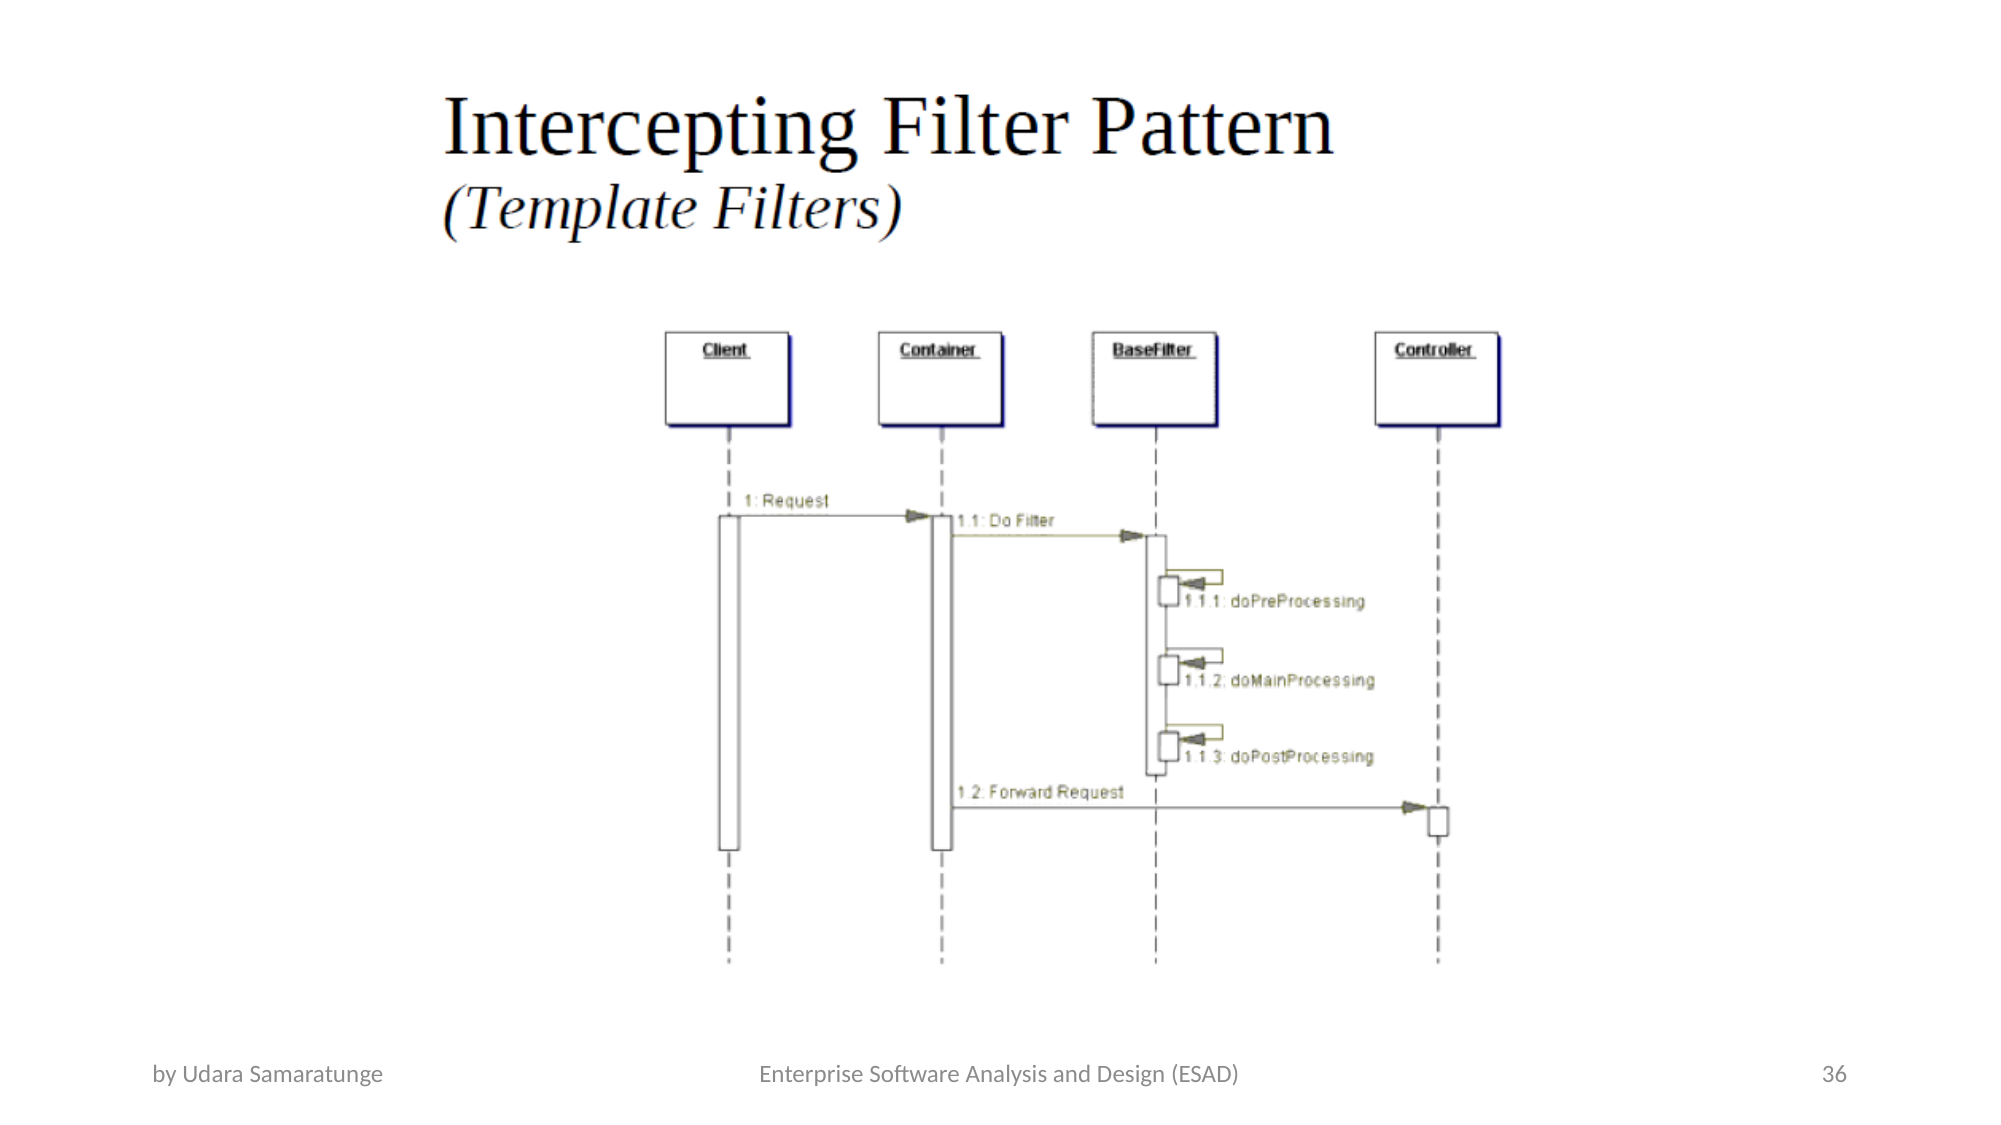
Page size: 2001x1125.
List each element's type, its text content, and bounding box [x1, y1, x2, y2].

footer Enterprise Software Analysis and Design (ESAD) [662, 1042, 1338, 1103]
picture [424, 87, 1550, 966]
slide_number 36 [1412, 1042, 1863, 1103]
slide_number by Udara Samaratunge [137, 1042, 588, 1103]
